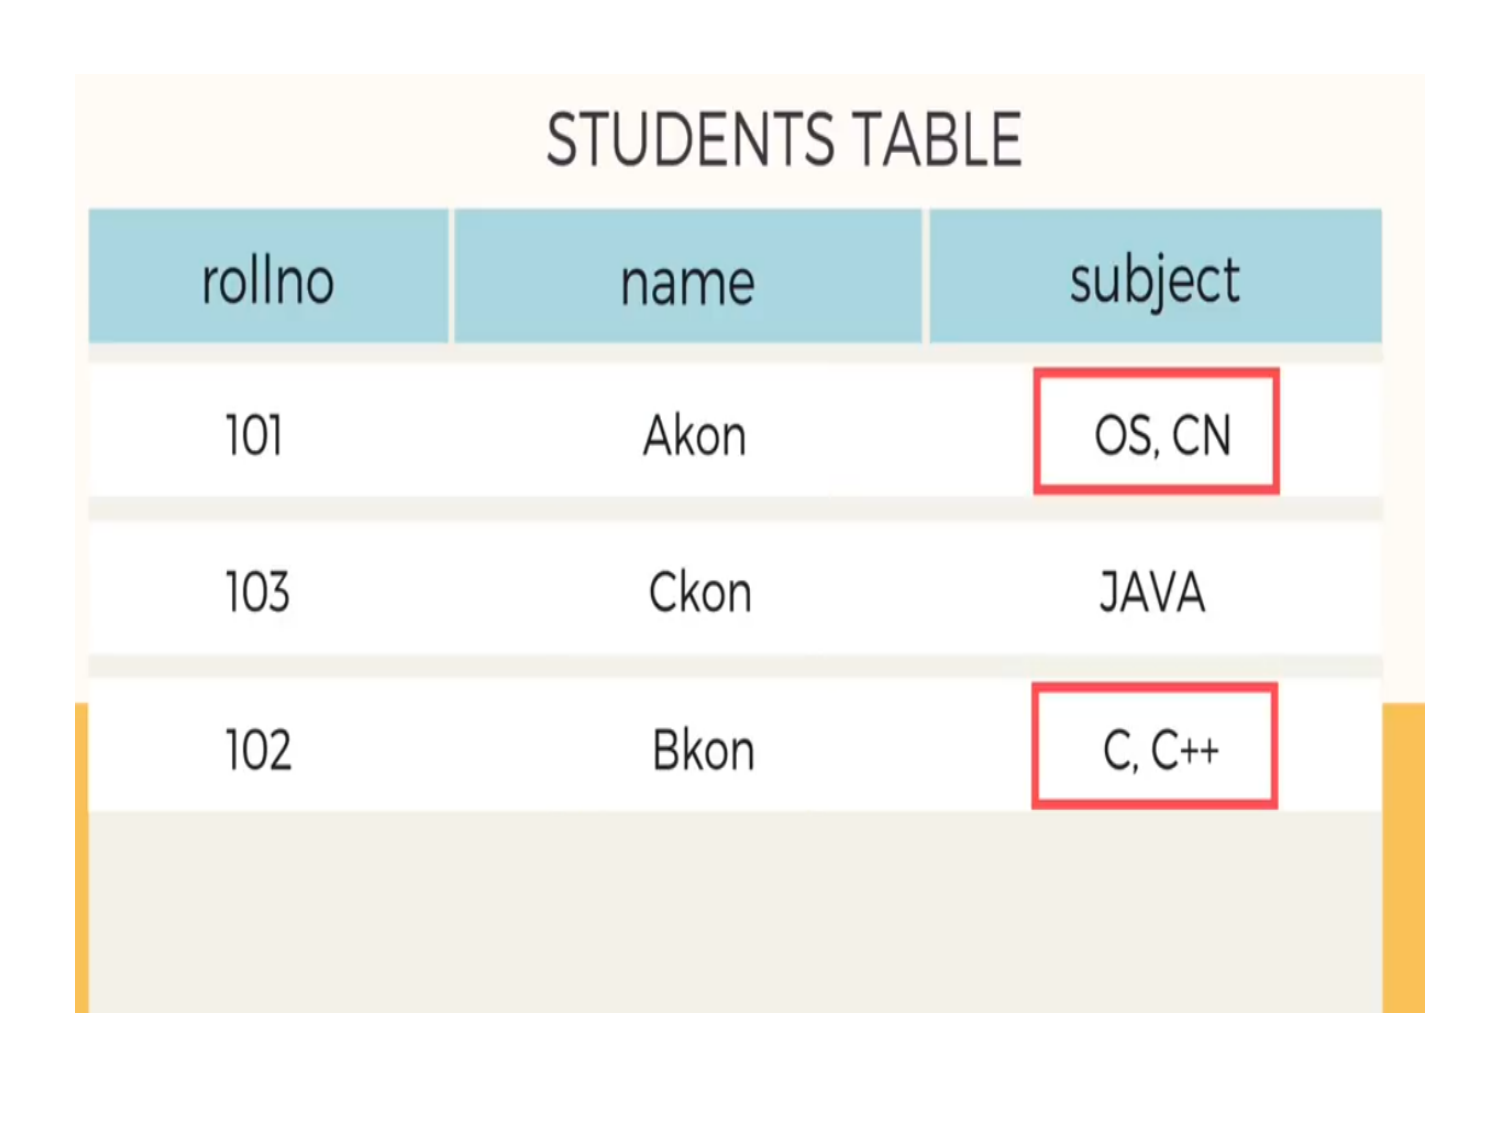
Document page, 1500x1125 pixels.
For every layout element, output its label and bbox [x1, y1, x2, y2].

list [74, 74, 1426, 1013]
